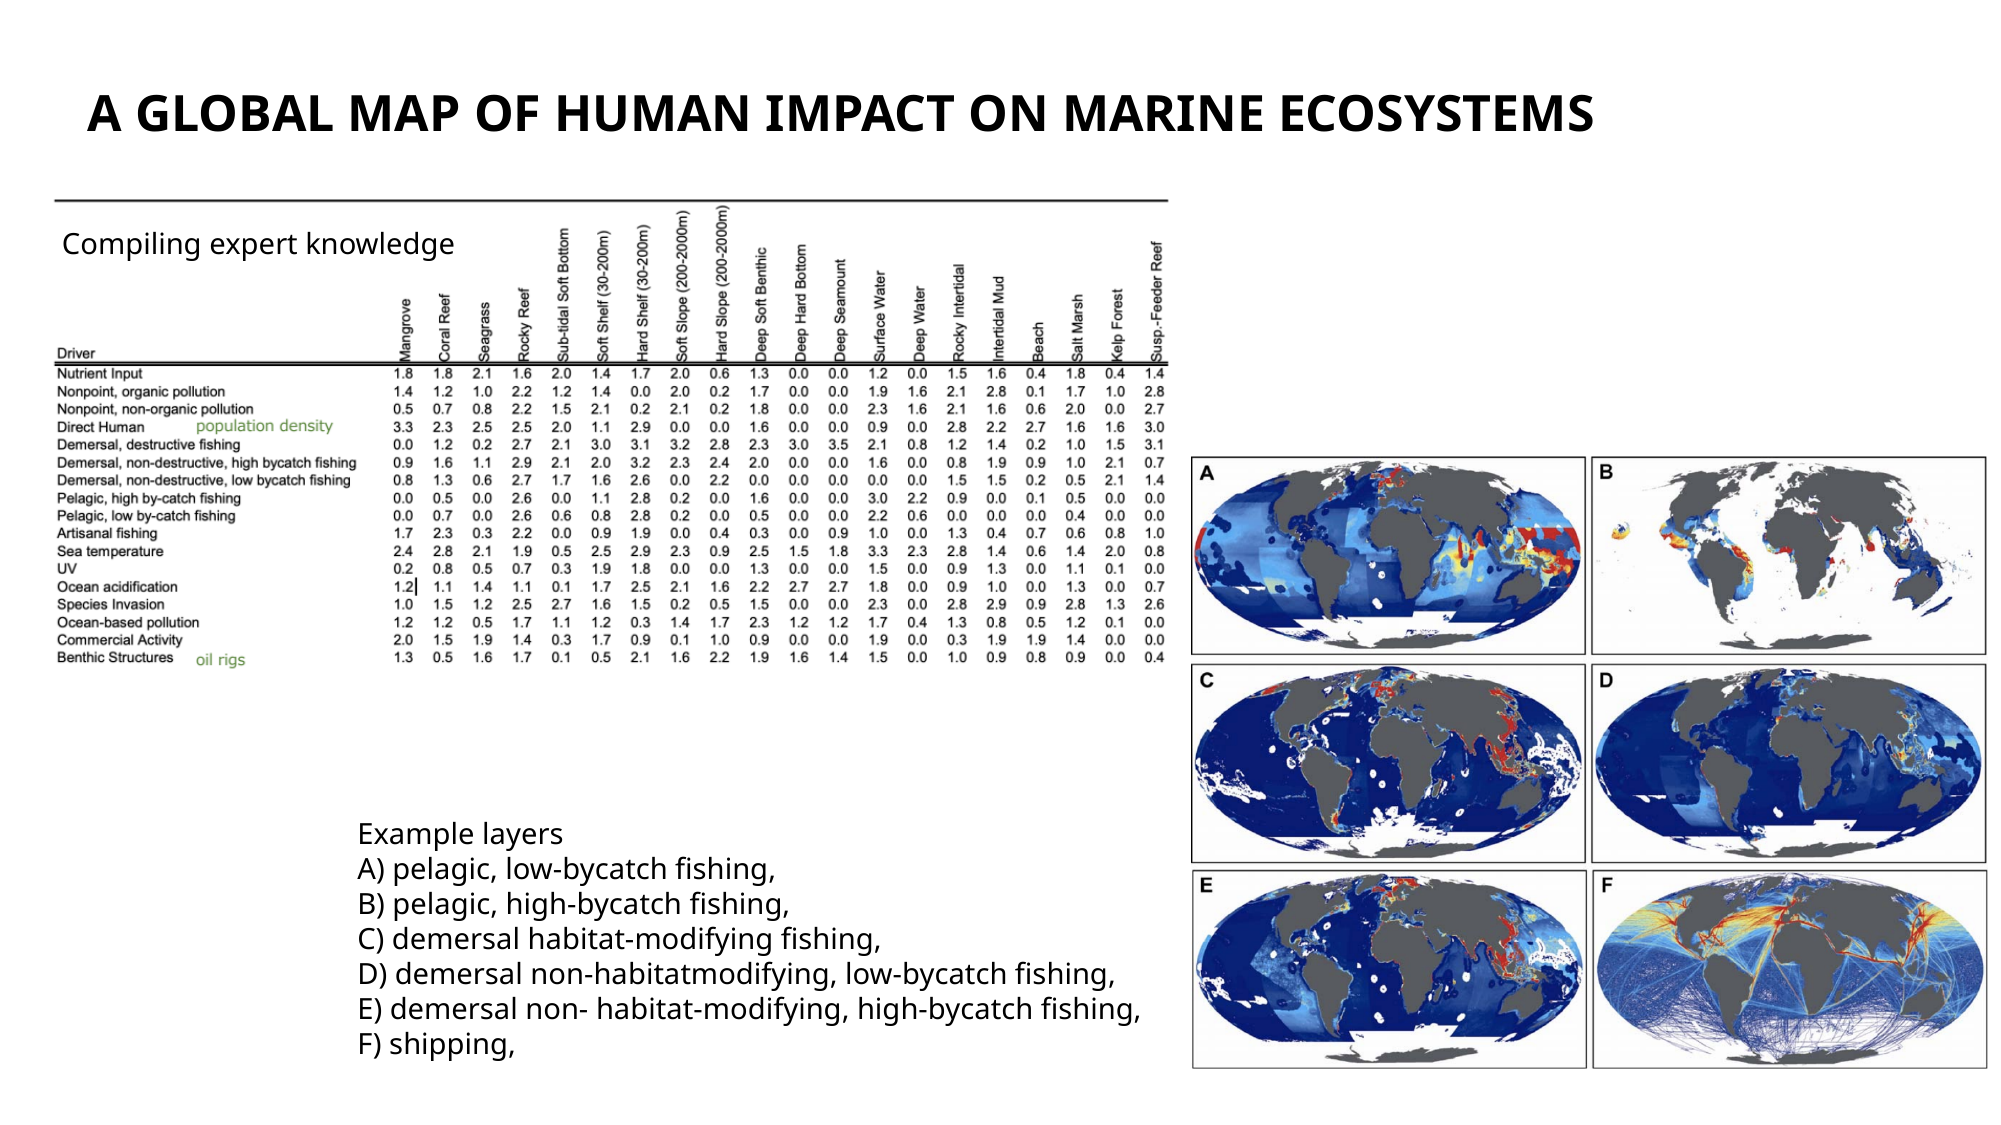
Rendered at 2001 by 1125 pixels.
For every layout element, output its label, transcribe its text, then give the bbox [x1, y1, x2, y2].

text_box A GLOBAL MAP OF HUMAN IMPACT ON MARINE ECOSYSTEMS [73, 74, 2000, 149]
picture [39, 174, 2000, 1090]
text_box Example layers A) pelagic, low-bycatch fishing, B) pelagic, high-bycatch fishing, C) demersal habitat-modifying fishing, D) demersal non-habitatmodifying, low-bycatch fishing, E) demersal non- habitat-modifying, high-bycatch fishing, F) shipping, [342, 807, 1180, 1068]
